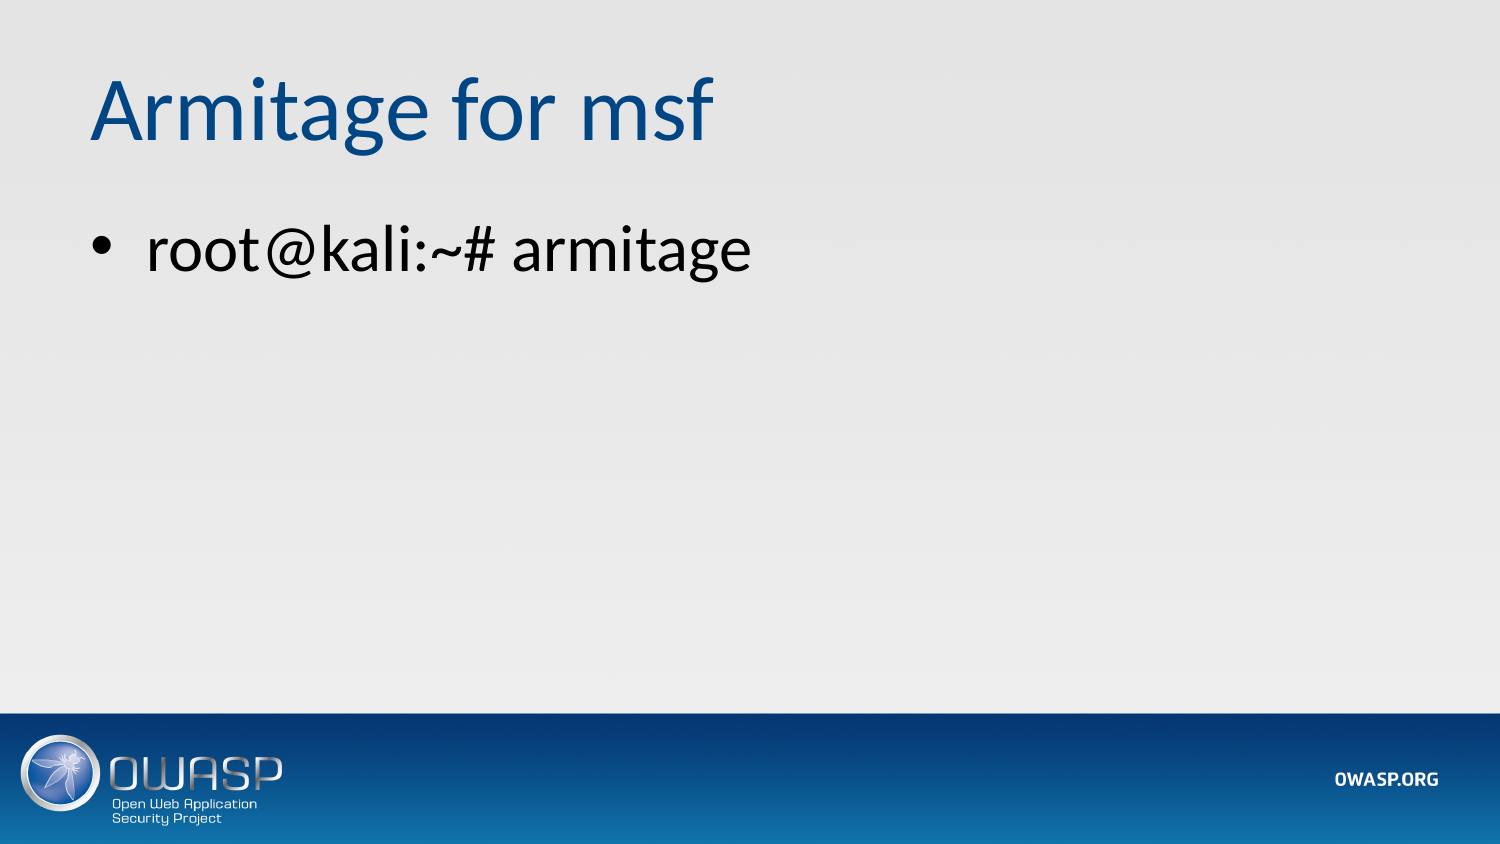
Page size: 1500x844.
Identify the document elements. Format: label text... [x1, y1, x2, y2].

list root@kali:~# armitage [75, 196, 1425, 705]
picture [0, 0, 1500, 844]
title Armitage for msf [75, 33, 1425, 175]
